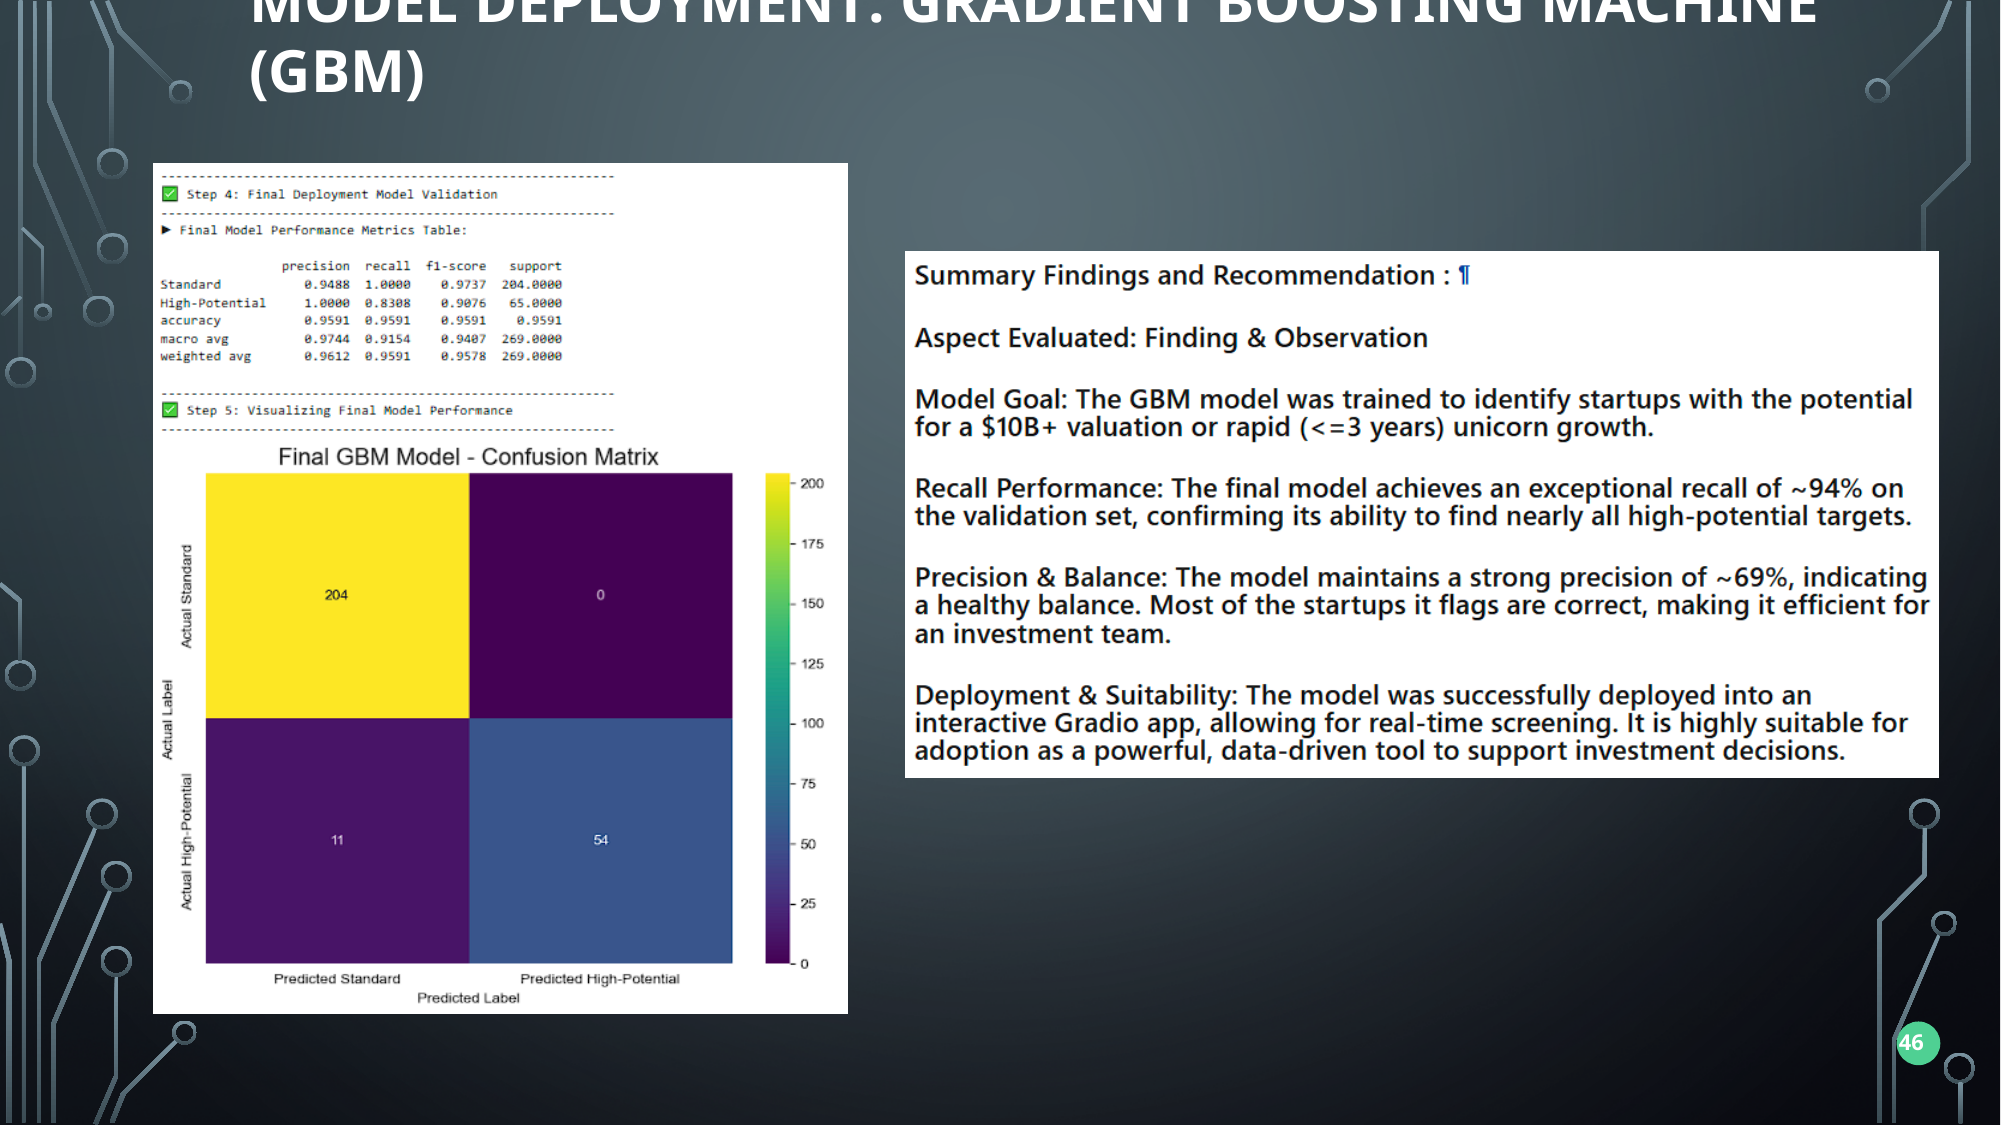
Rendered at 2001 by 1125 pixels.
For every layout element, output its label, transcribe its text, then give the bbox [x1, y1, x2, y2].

picture [153, 163, 848, 1014]
text_box Model Deployment: Gradient Boosting Machine (GBM) [234, 0, 1876, 252]
slide_number 46 [1812, 1013, 1939, 1074]
picture [905, 251, 1940, 778]
